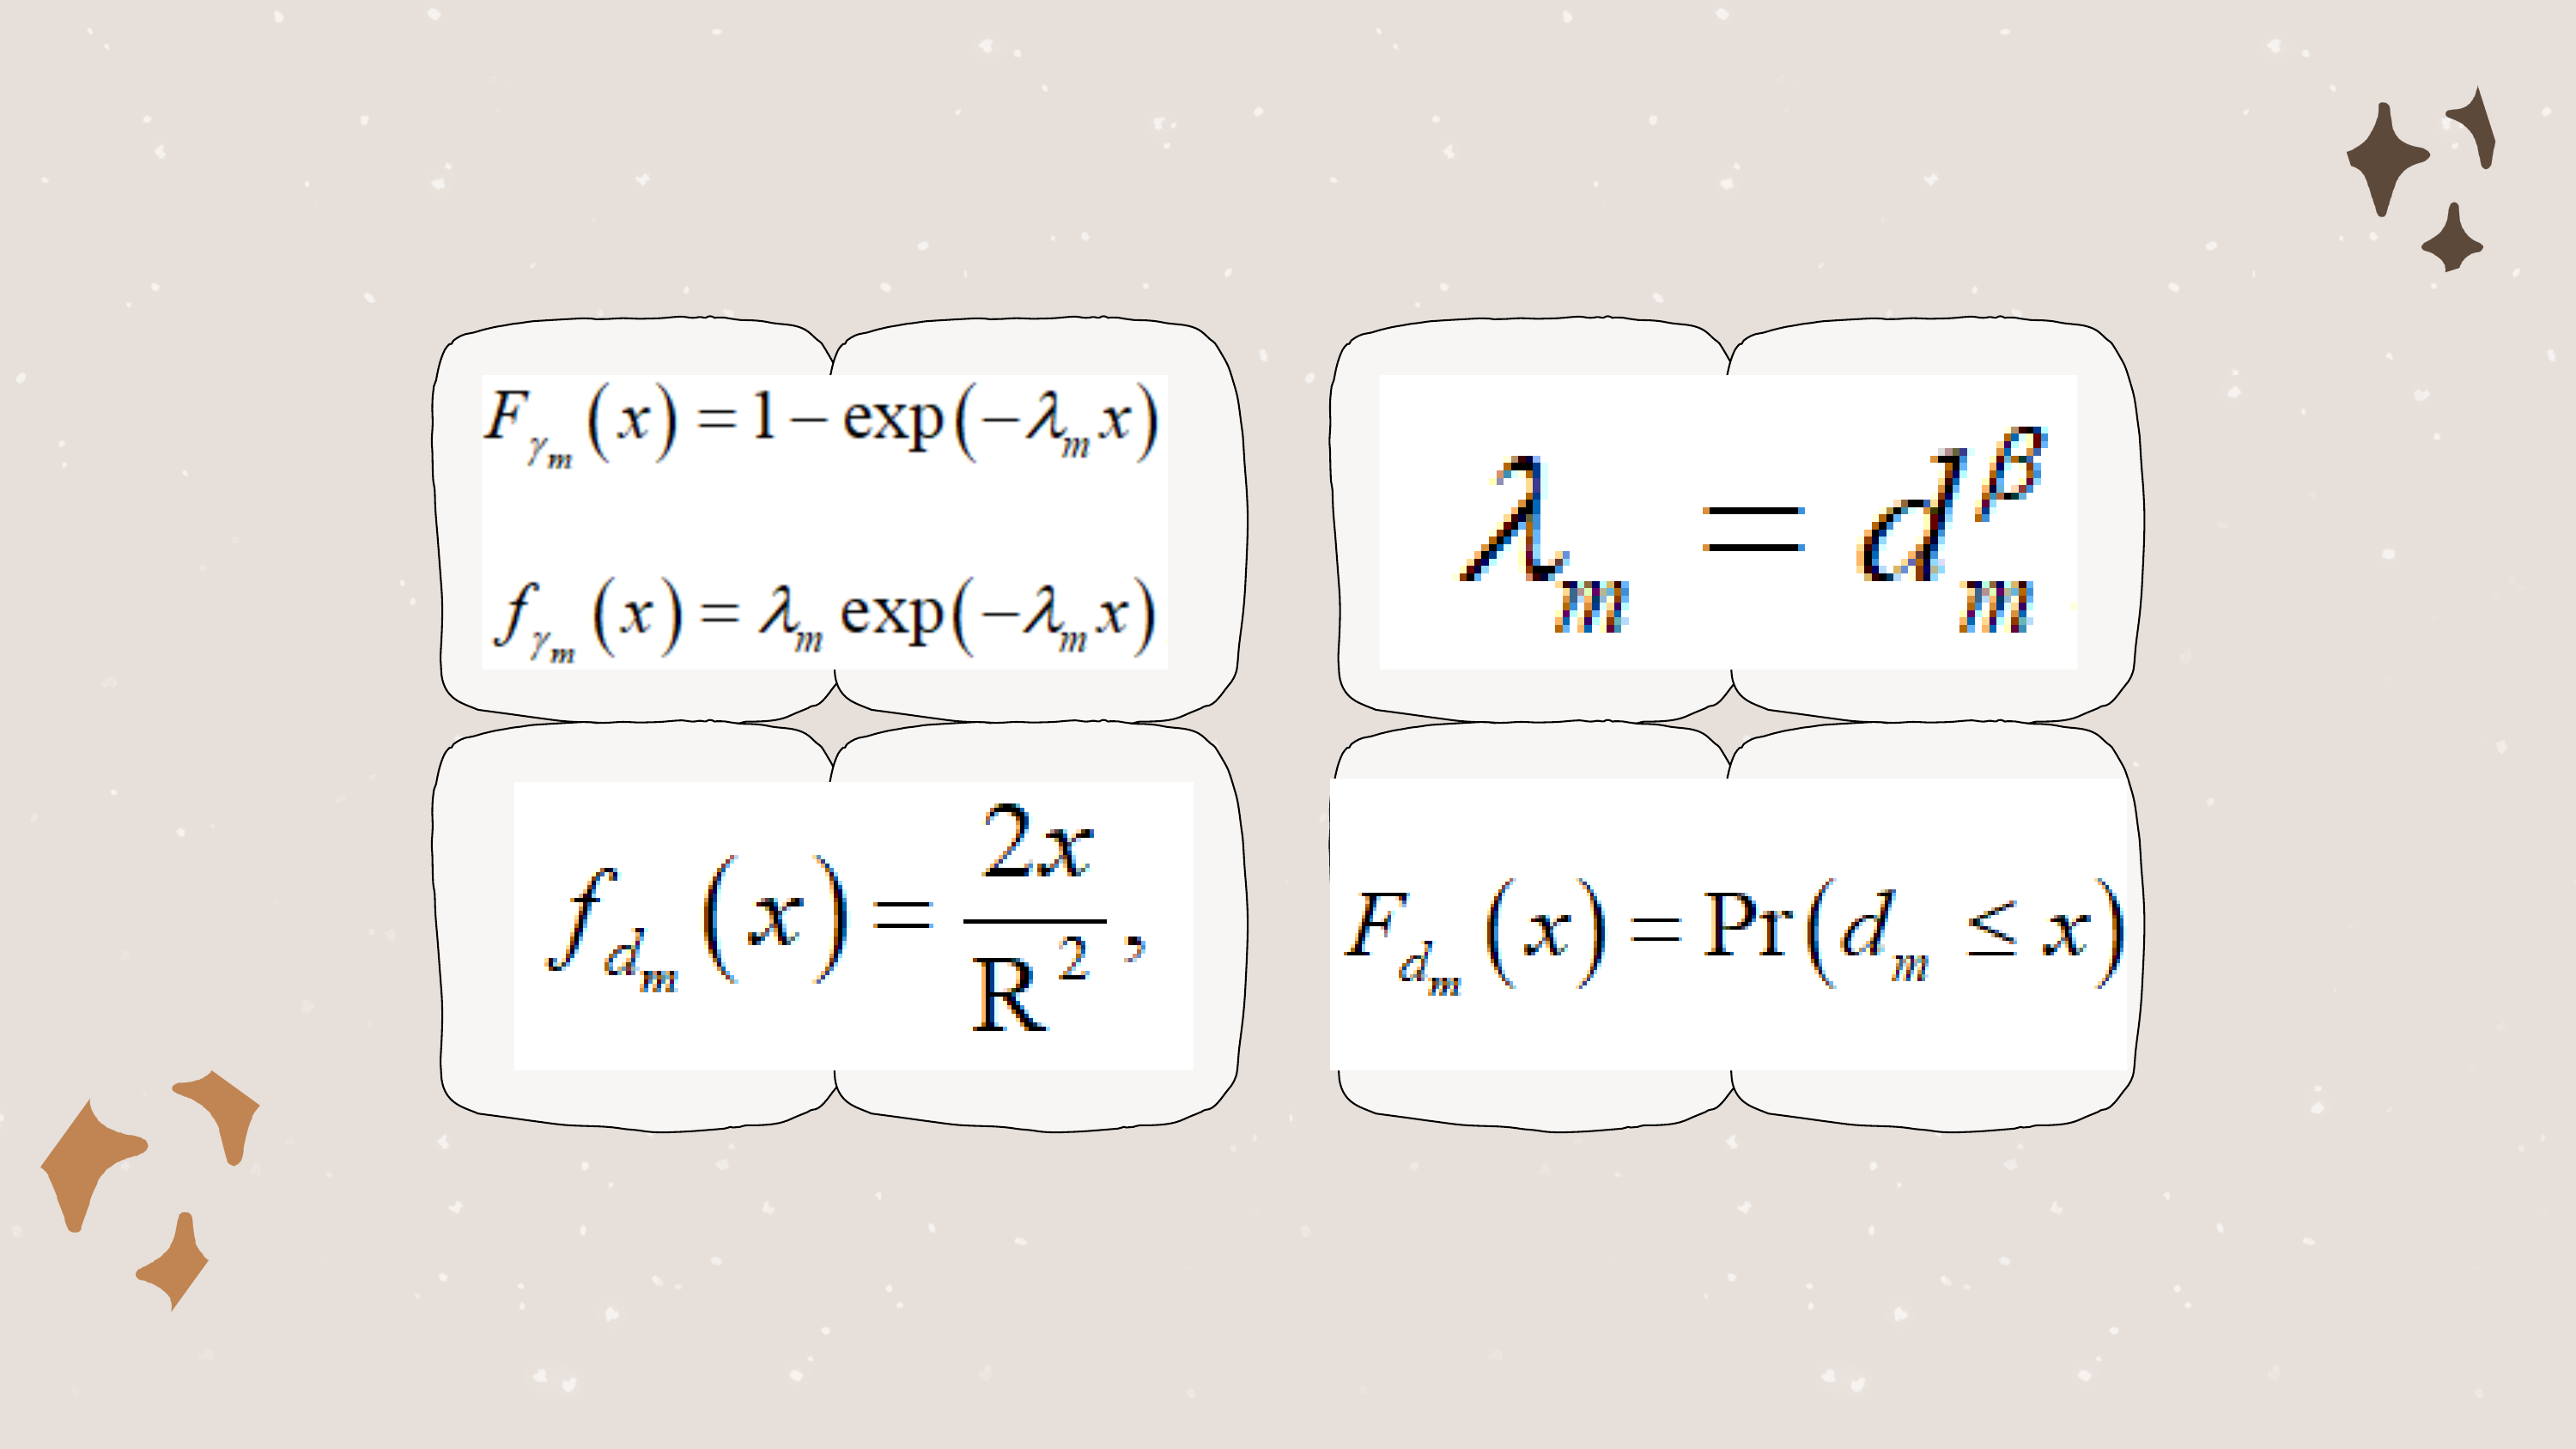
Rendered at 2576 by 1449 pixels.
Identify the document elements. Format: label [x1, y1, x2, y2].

text_box [1329, 719, 1720, 1133]
text_box [824, 719, 1249, 1133]
text_box [824, 316, 1249, 718]
text_box [1722, 316, 2145, 718]
text_box [1722, 719, 2145, 1133]
text_box [2333, 66, 2530, 290]
text_box [1329, 316, 1720, 718]
text_box [0, 0, 1289, 1445]
text_box [431, 719, 823, 1133]
text_box [431, 316, 823, 718]
text_box [1289, 0, 2576, 1445]
text_box [0, 1022, 301, 1336]
